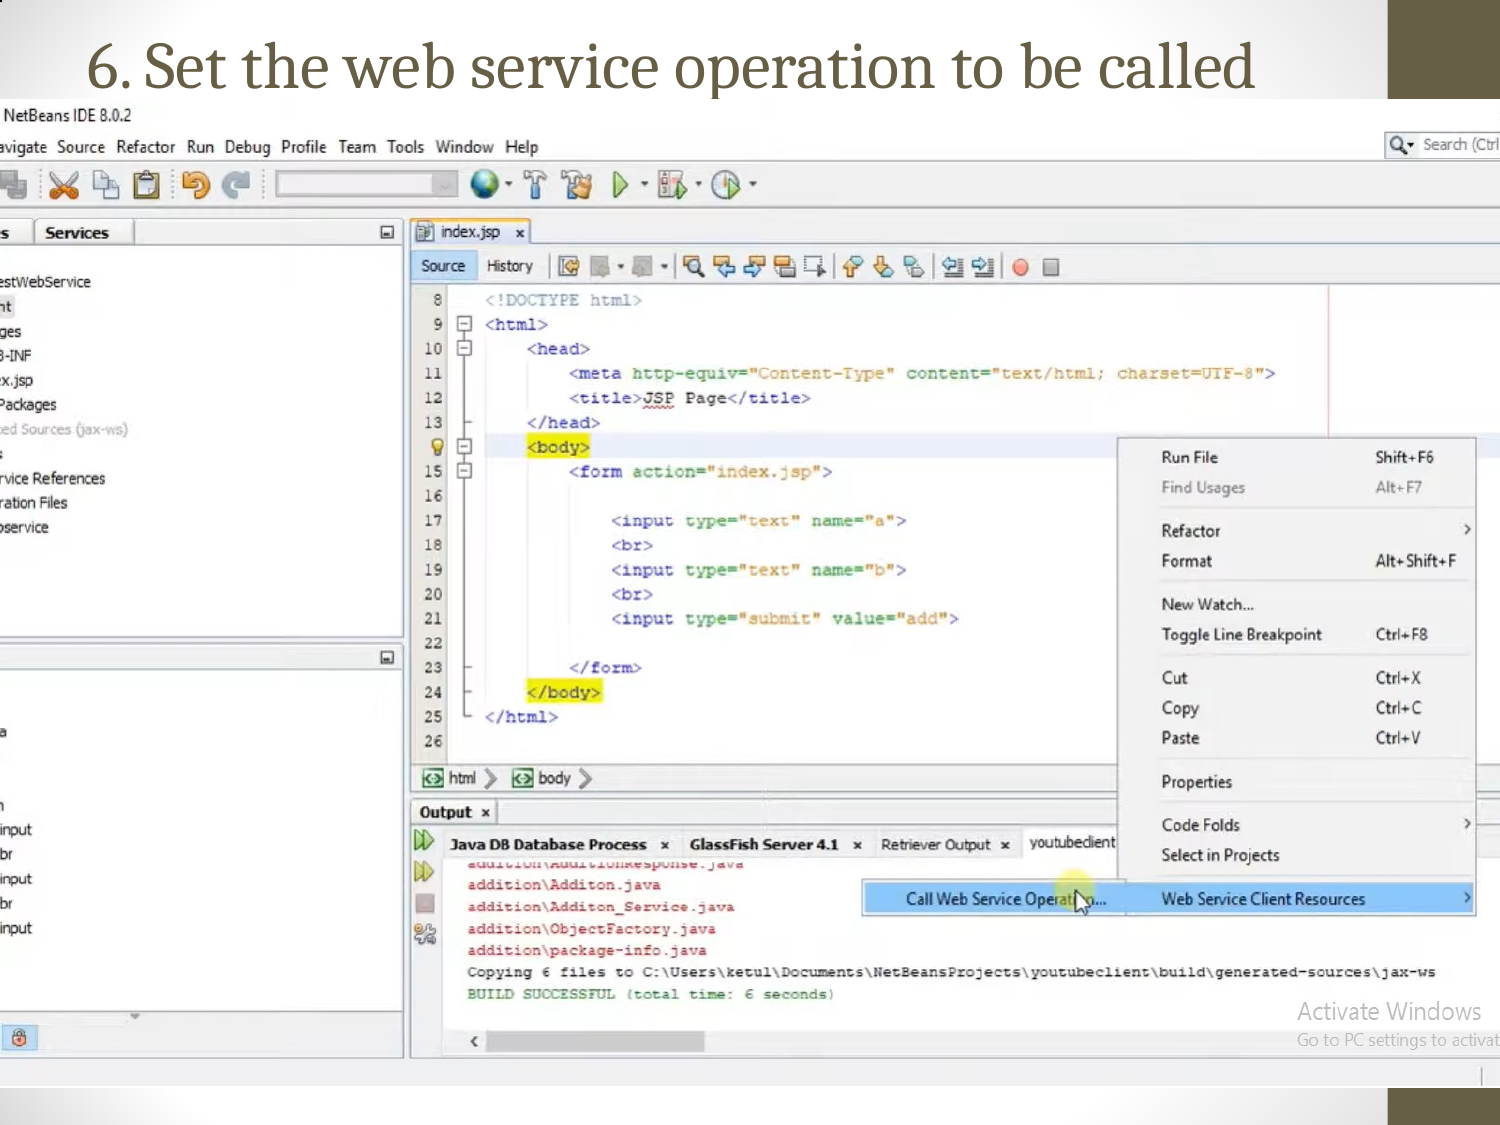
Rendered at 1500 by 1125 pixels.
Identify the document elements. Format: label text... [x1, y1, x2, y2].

title 6. Set the web service operation to be called [87, 21, 1388, 98]
picture [0, 0, 1500, 1125]
